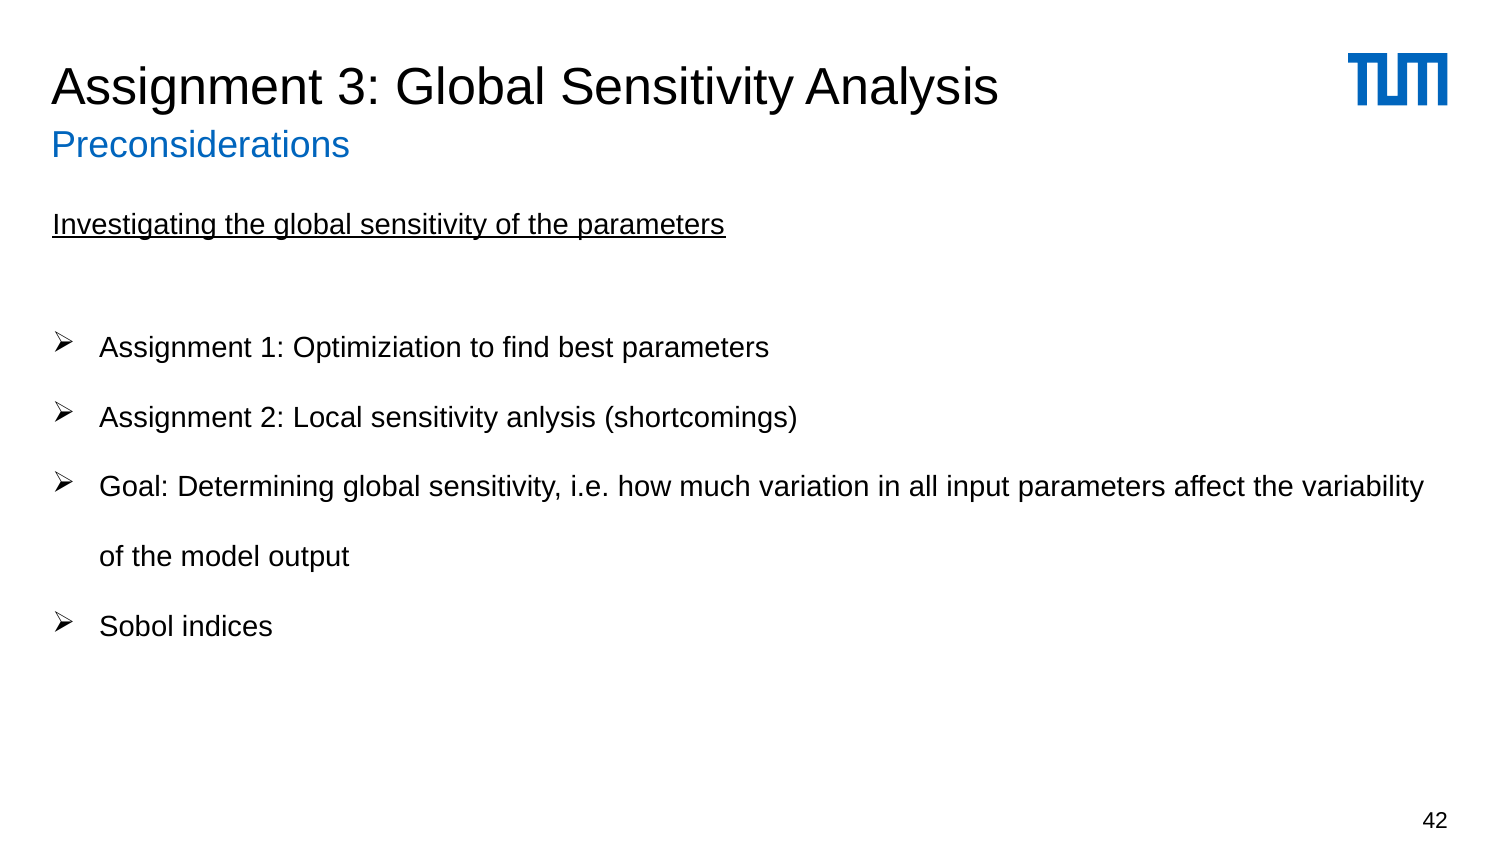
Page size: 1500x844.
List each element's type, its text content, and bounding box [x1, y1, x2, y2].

list Assignment 1: Optimiziation to find best parameters Assignment 2: Local sensitivity anlysis (shortcomings) Goal: Determining global sensitivity, i.e. how much variation in all input parameters affect the variability of the model output Sobol indices [52, 292, 1449, 769]
slide_number 42 [1111, 796, 1448, 842]
text_box [725, 396, 775, 447]
list Investigating the global sensitivity of the parameters [52, 200, 1449, 284]
title Assignment 3: Global Sensitivity Analysis [50, 47, 1448, 111]
list Preconsiderations [51, 112, 1447, 165]
